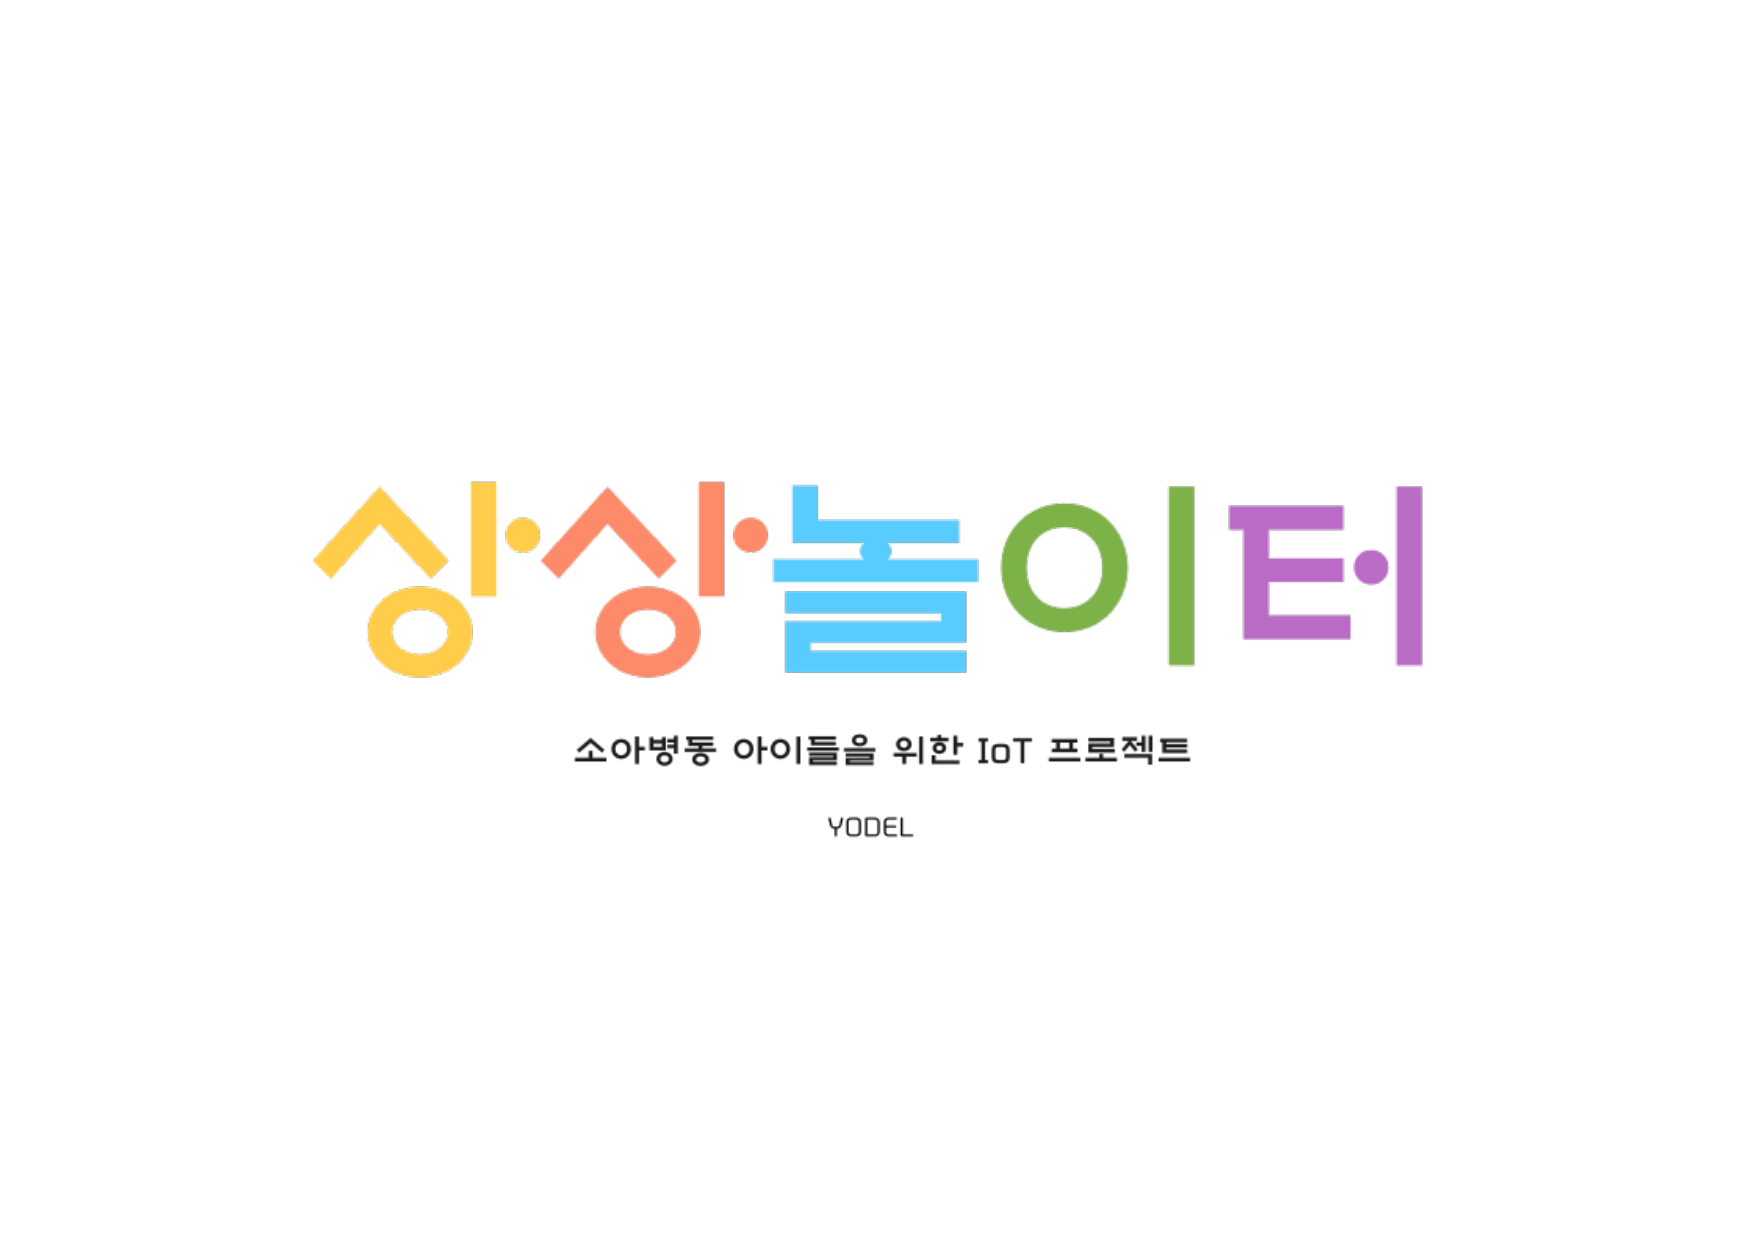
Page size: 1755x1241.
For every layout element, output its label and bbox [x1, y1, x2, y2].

picture [822, 803, 928, 858]
picture [70, 376, 1536, 790]
